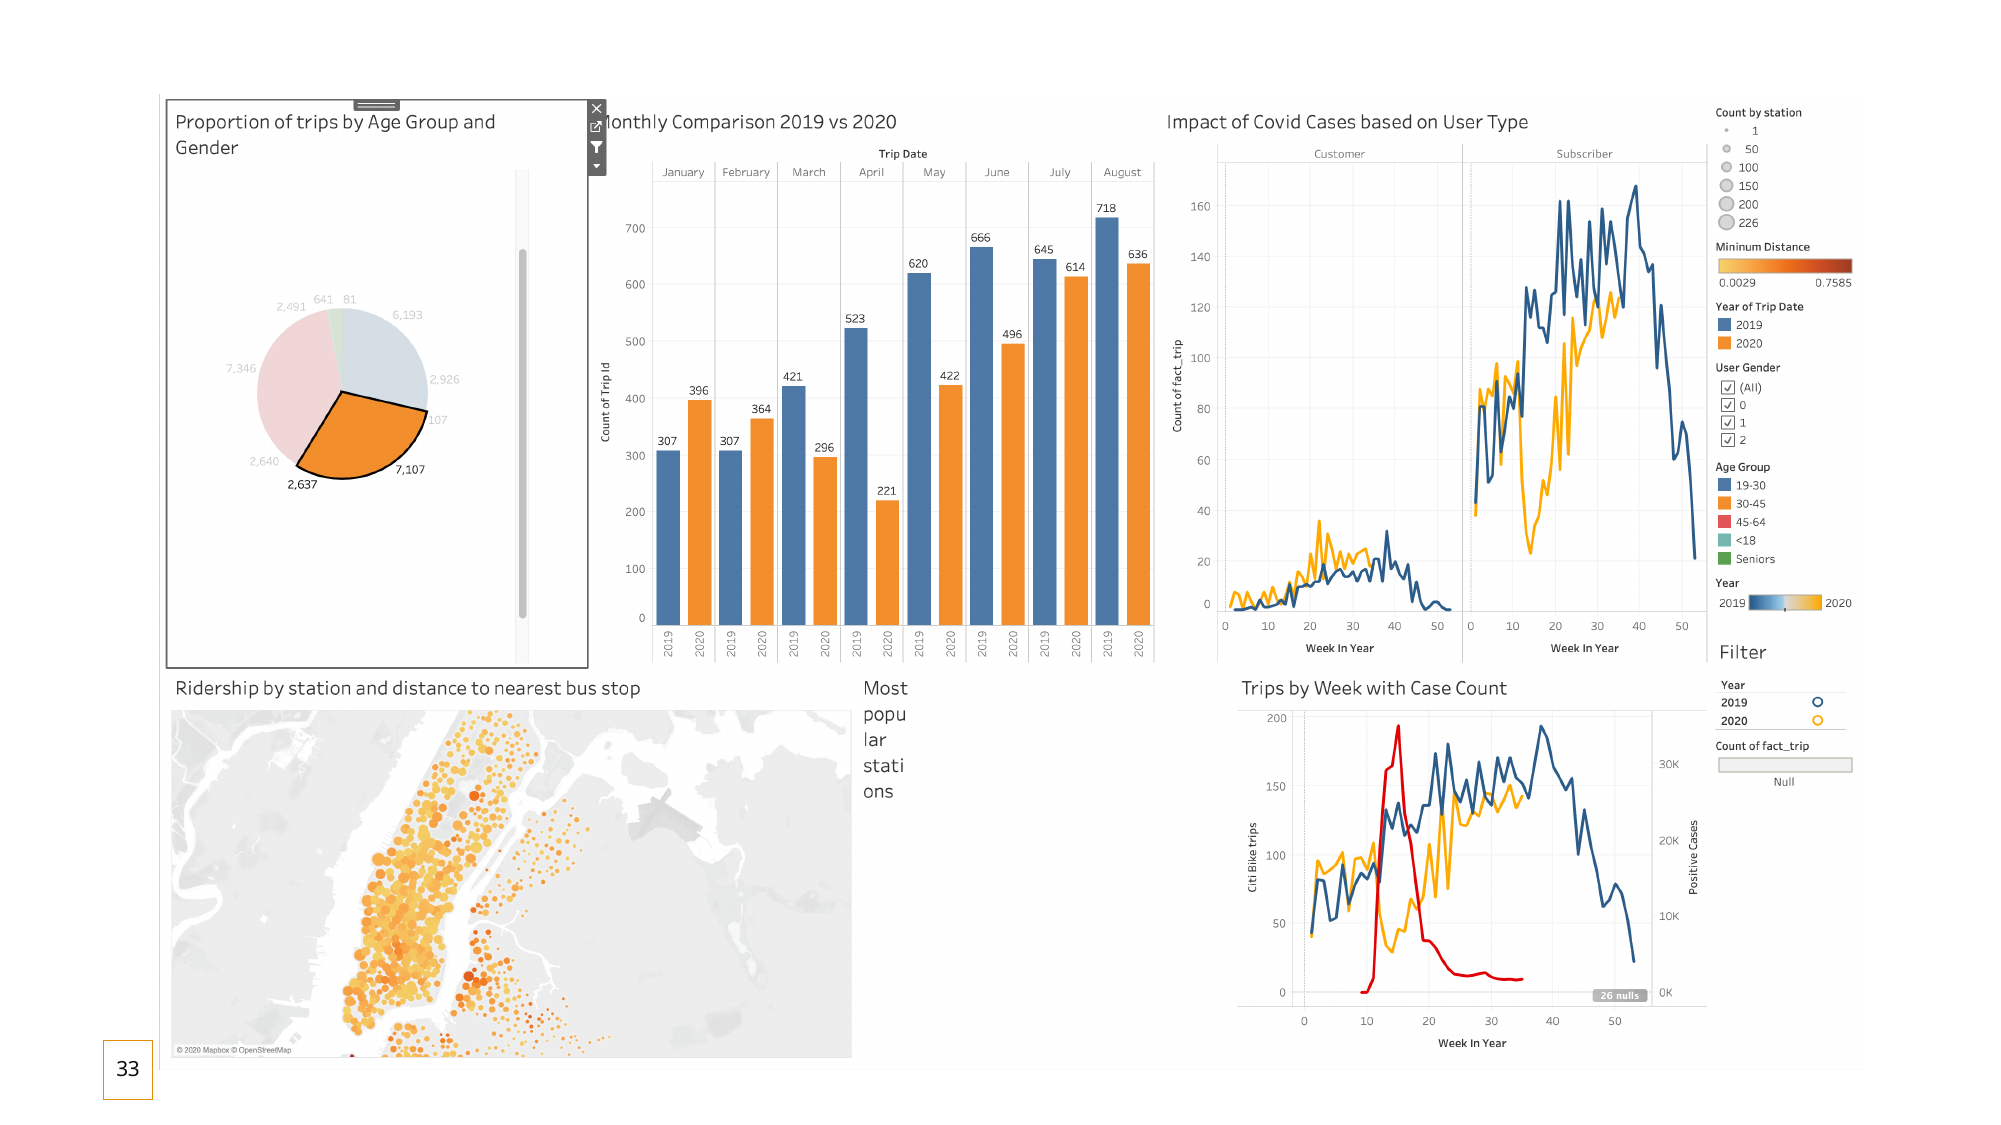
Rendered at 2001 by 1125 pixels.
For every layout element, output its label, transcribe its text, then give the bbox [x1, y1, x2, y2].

slide_number 33 [103, 1040, 153, 1100]
picture [159, 94, 1863, 1070]
